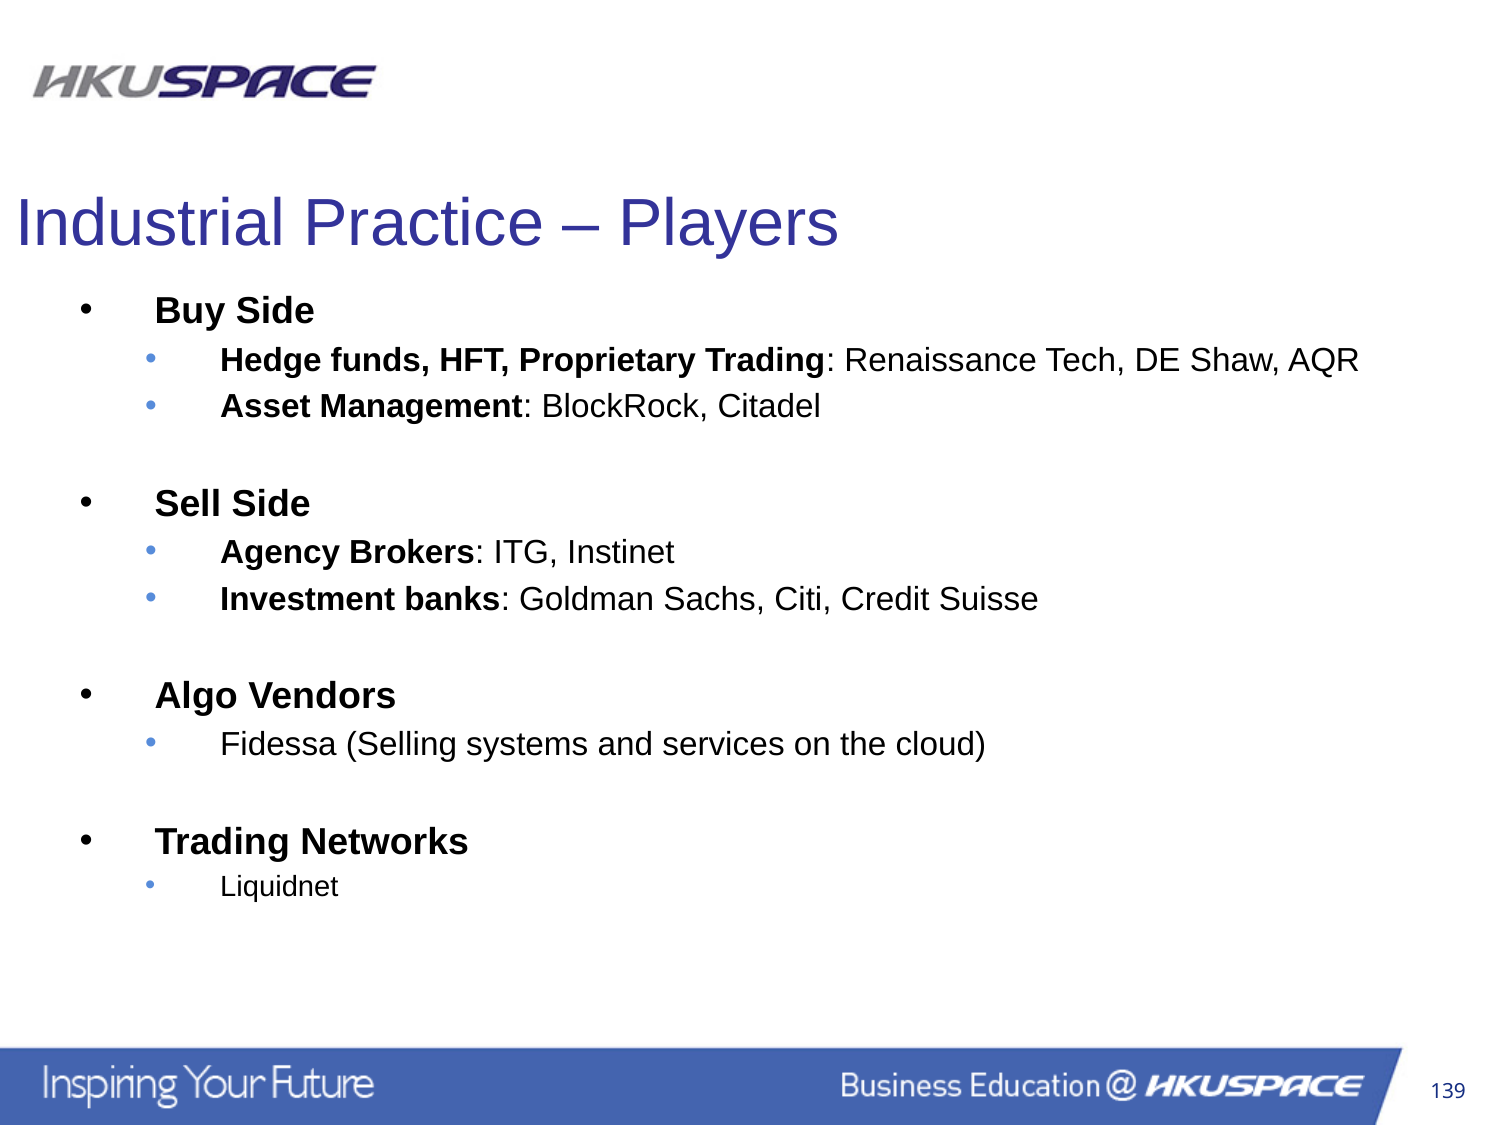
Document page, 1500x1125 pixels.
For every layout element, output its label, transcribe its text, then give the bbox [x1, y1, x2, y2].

picture [0, 0, 1500, 1125]
text_box Buy Side Hedge funds, HFT, Proprietary Trading: Renaissance Tech, DE Shaw, AQR Asset Management: BlockRock, Citadel Sell Side Agency Brokers: ITG, Instinet Investment banks: Goldman Sachs, Citi, Credit Suisse Algo Vendors Fidessa (Selling systems and services on the cloud) Trading Networks Liquidnet [64, 278, 1483, 1047]
title Industrial Practice – Players [0, 101, 1325, 266]
slide_number 139 [1415, 1070, 1499, 1125]
